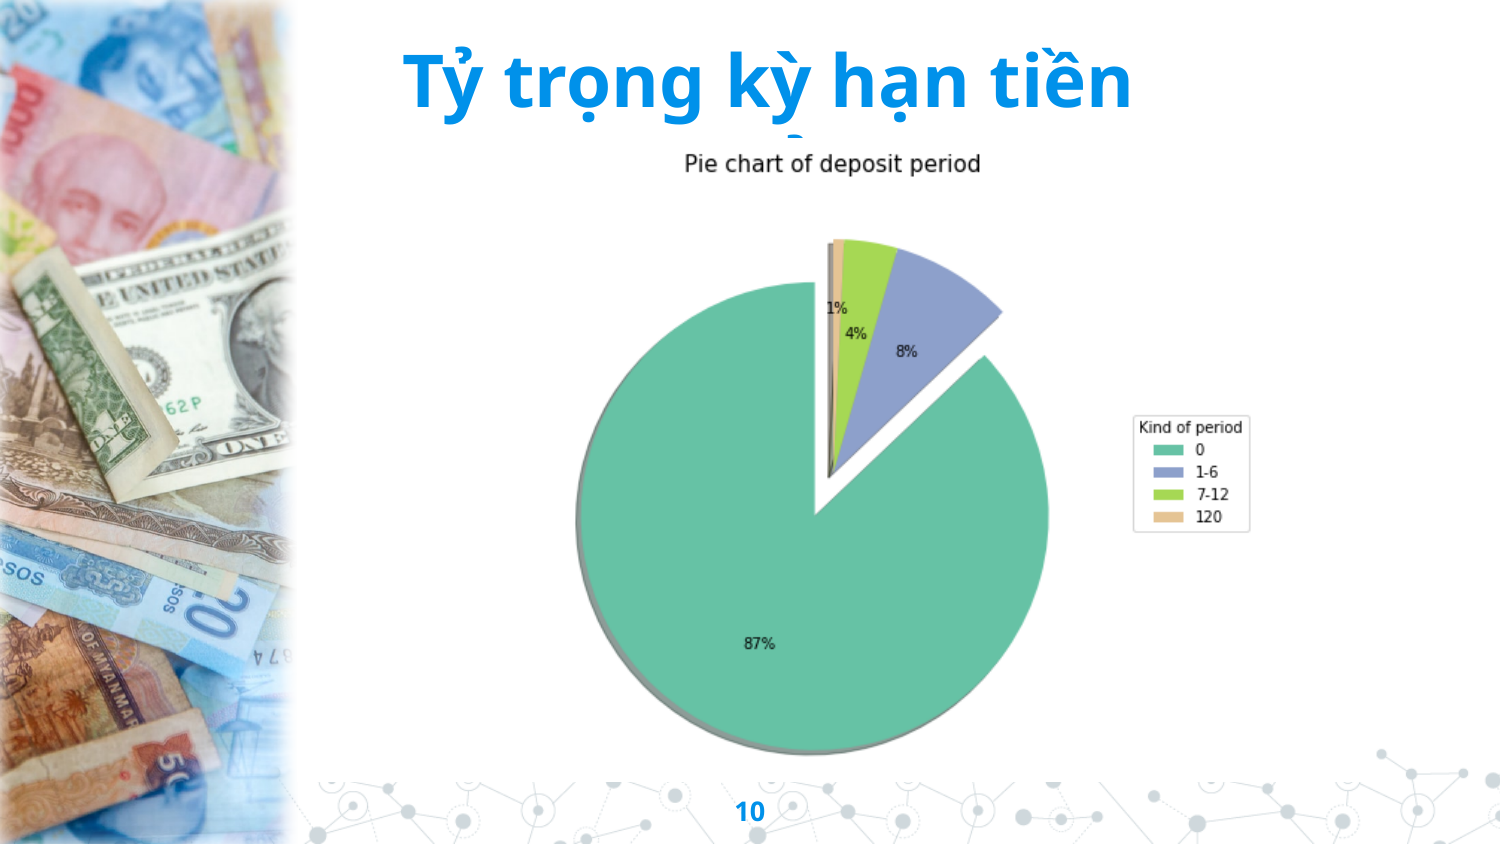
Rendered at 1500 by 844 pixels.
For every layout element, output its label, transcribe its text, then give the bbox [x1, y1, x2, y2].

text_box Tỷ trọng kỳ hạn tiền gửi [303, 19, 1210, 81]
slide_number 10 [303, 779, 1500, 844]
picture [0, 0, 1500, 844]
